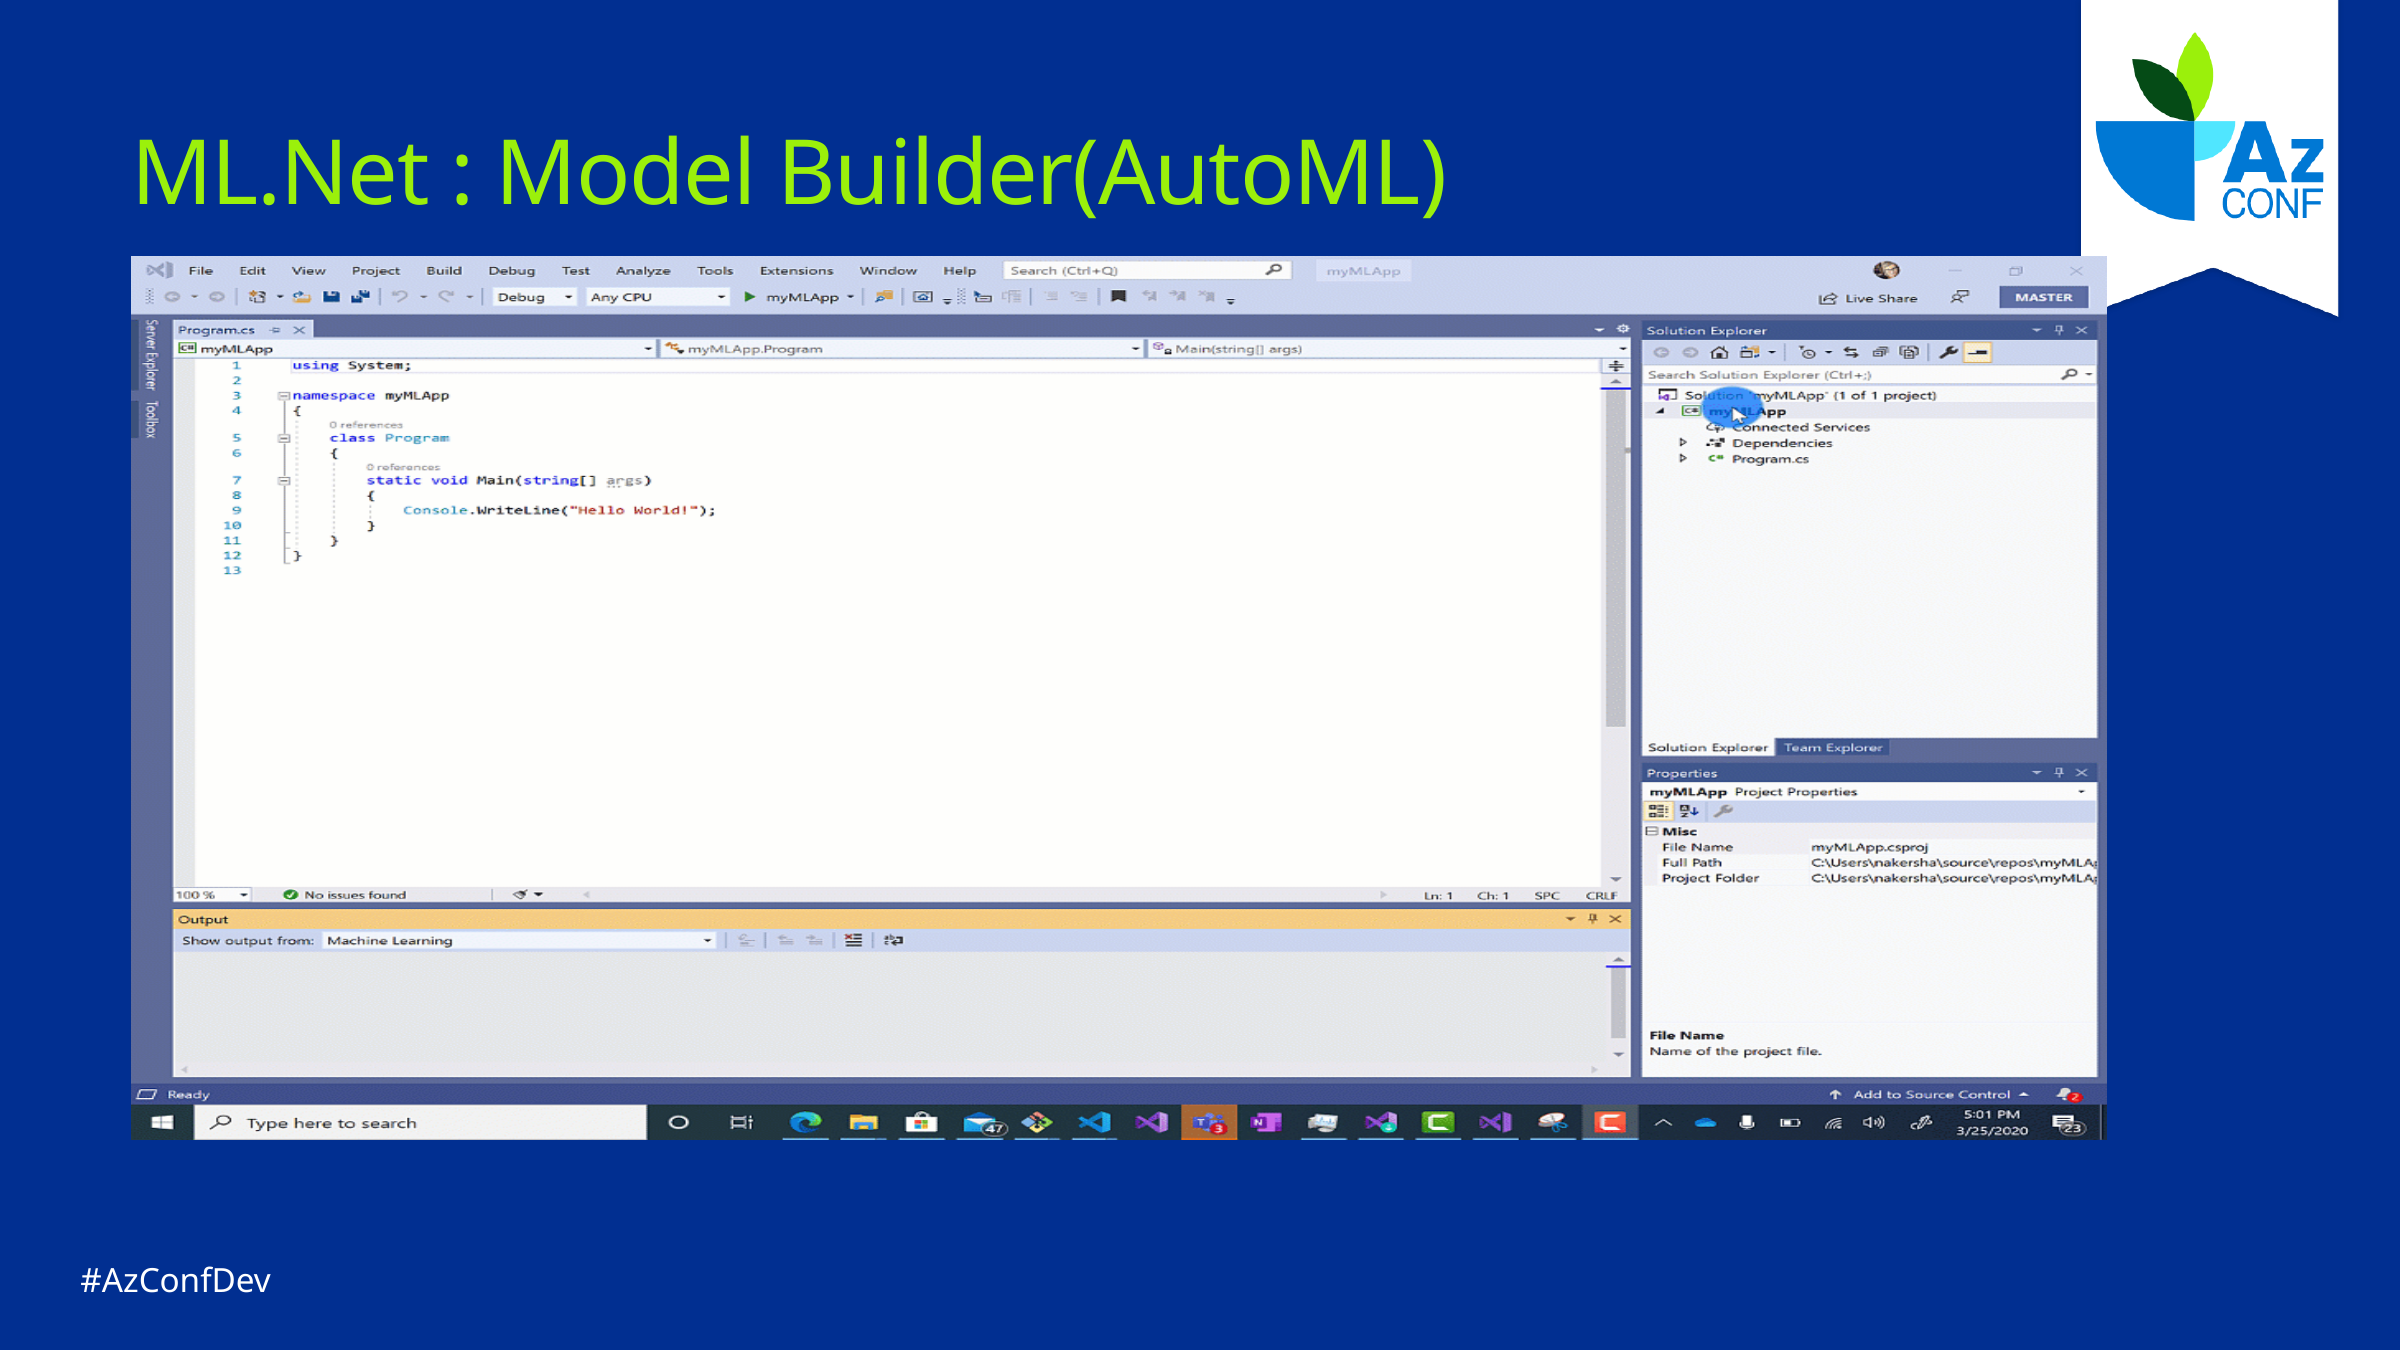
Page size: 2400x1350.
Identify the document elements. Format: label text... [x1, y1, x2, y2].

picture [131, 0, 2346, 1141]
title ML.Net : Model Builder(AutoML) [131, 125, 1992, 224]
